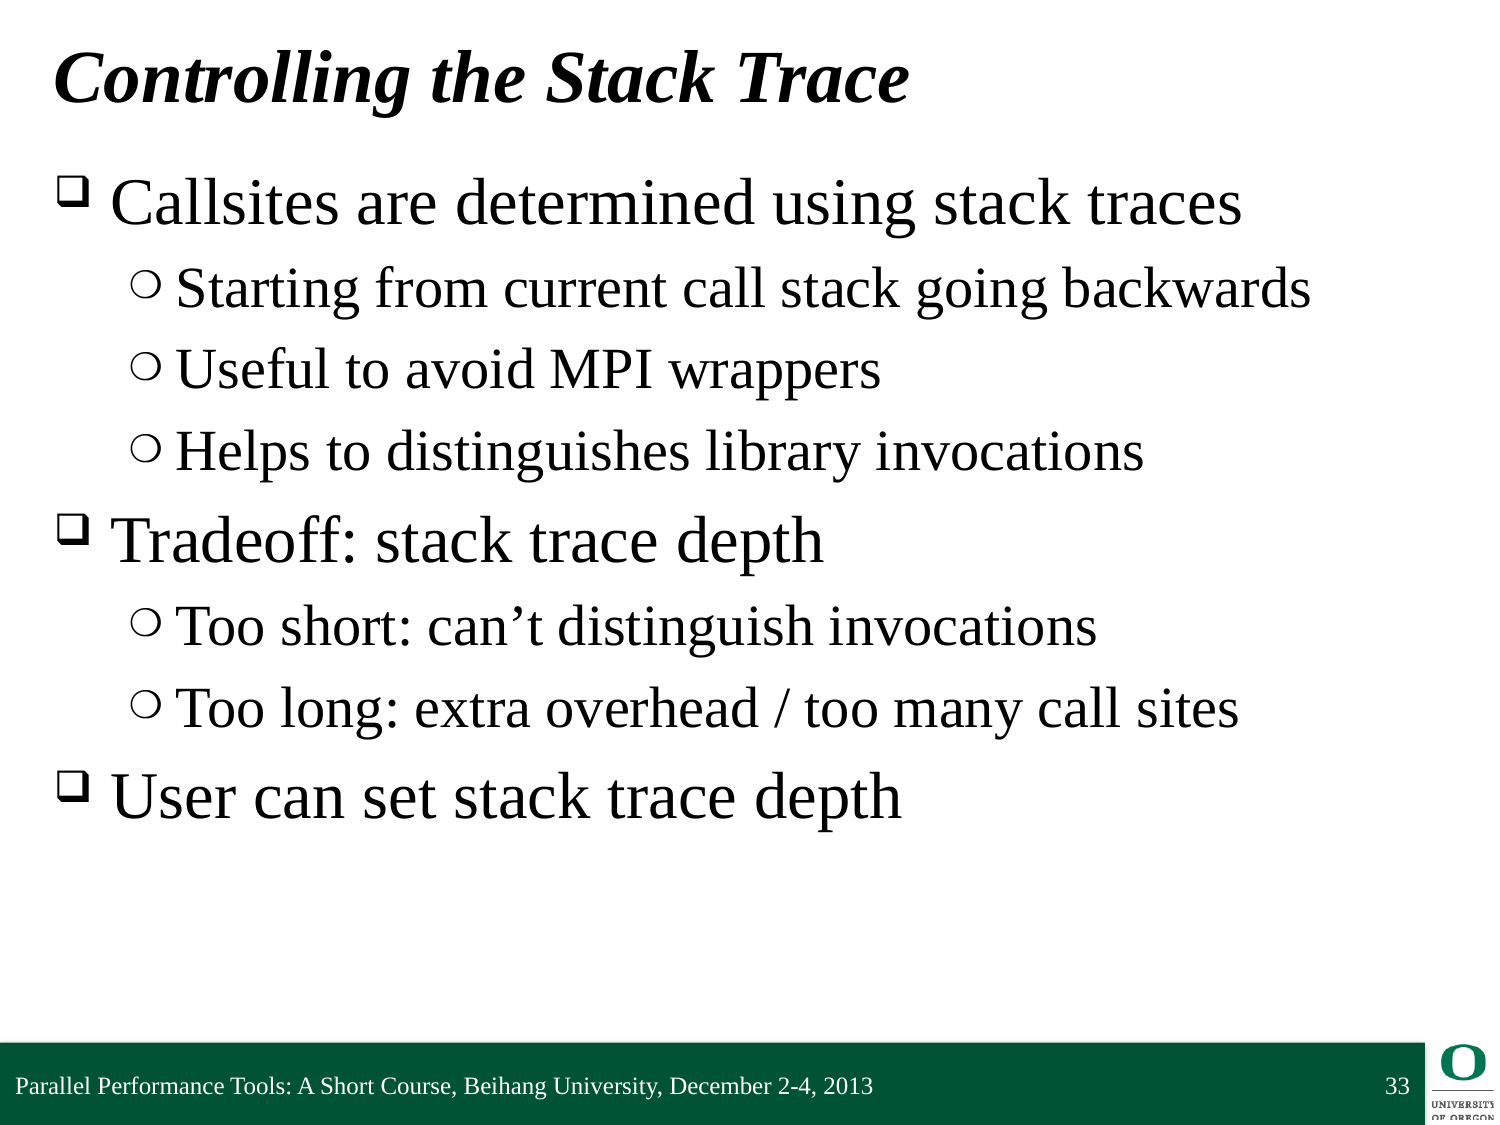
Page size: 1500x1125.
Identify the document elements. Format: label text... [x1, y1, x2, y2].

footer Parallel Performance Tools: A Short Course, Beihang University, December 2-4, 2013 [0, 1044, 988, 1125]
slide_number 33 [1074, 1044, 1425, 1125]
list Callsites are determined using stack traces Starting from current call stack going backwards Useful to avoid MPI wrappers Helps to distinguishes library invocations Tradeoff: stack trace depth Too short: can’t distinguish invocations Too long: extra overhead / too many call sites User can set stack trace depth [39, 149, 1500, 1046]
title Controlling the Stack Trace [39, 0, 1500, 145]
